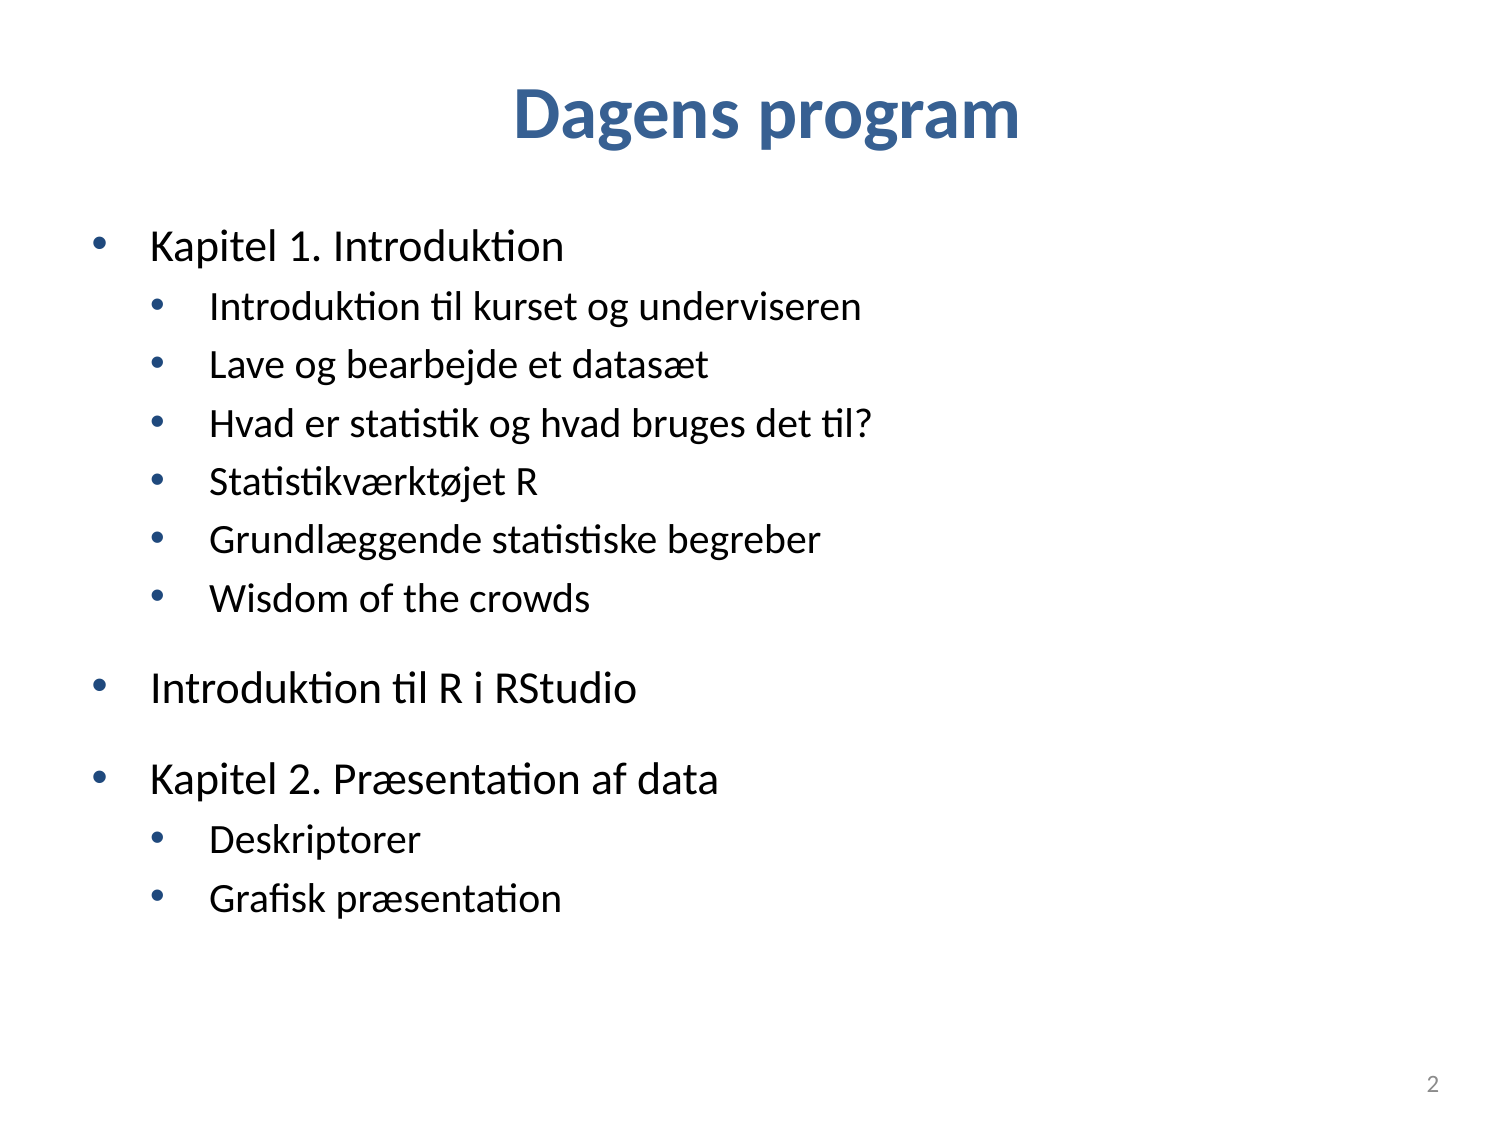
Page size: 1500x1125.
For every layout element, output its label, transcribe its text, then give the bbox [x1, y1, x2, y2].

slide_number 2 [1104, 1058, 1455, 1107]
title Dagens program [76, 45, 1459, 173]
list Kapitel 1. Introduktion Introduktion til kurset og underviseren Lave og bearbejde et datasæt Hvad er statistik og hvad bruges det til? Statistikværktøjet R Grundlæggende statistiske begreber Wisdom of the crowds Introduktion til R i RStudio Kapitel 2. Præsentation af data Deskriptorer Grafisk præsentation [76, 208, 1459, 1106]
